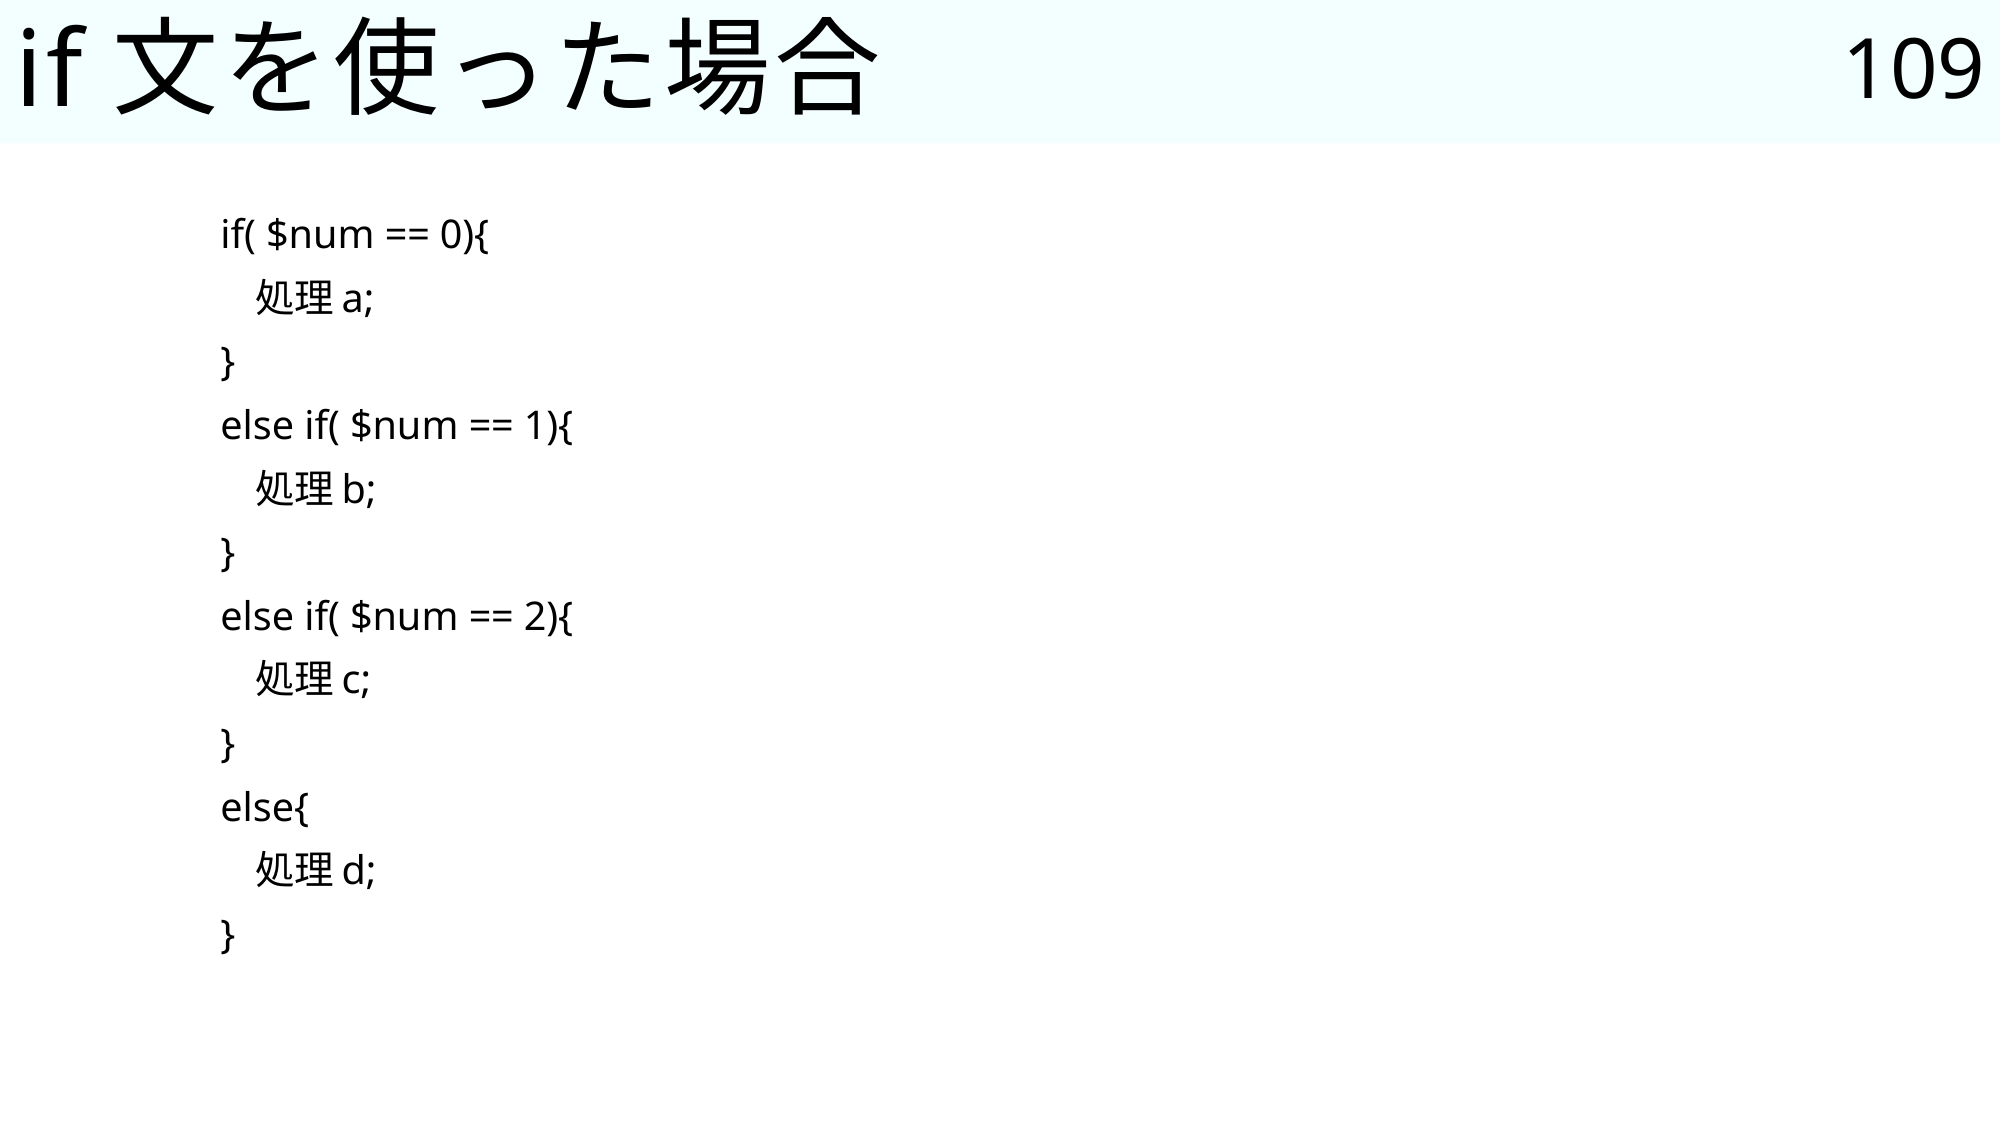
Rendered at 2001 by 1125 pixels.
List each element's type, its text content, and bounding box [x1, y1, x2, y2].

slide_number 109 [1775, 0, 2000, 144]
title if文を使った場合 [0, 0, 1775, 144]
list if( $num == 0){ 処理a; } else if( $num == 1){ 処理b; } else if( $num == 2){ 処理c; } else{ 処理d; } [205, 196, 1875, 965]
